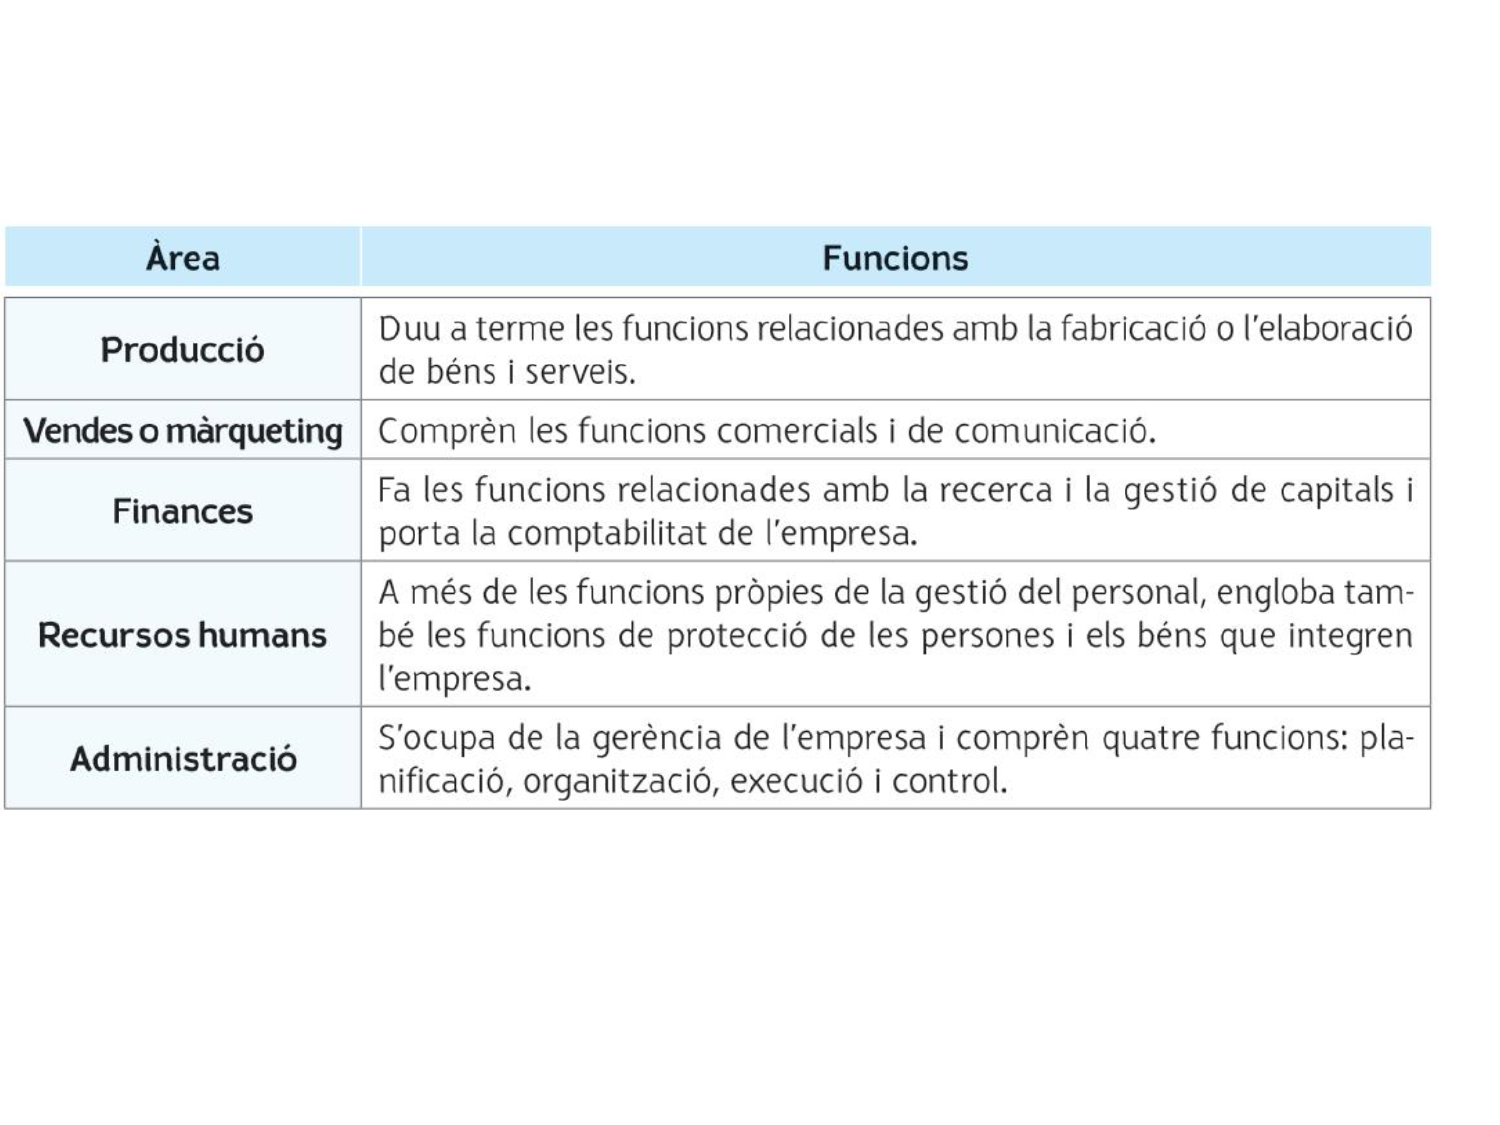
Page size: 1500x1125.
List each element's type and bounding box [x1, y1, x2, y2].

picture [0, 219, 1441, 821]
